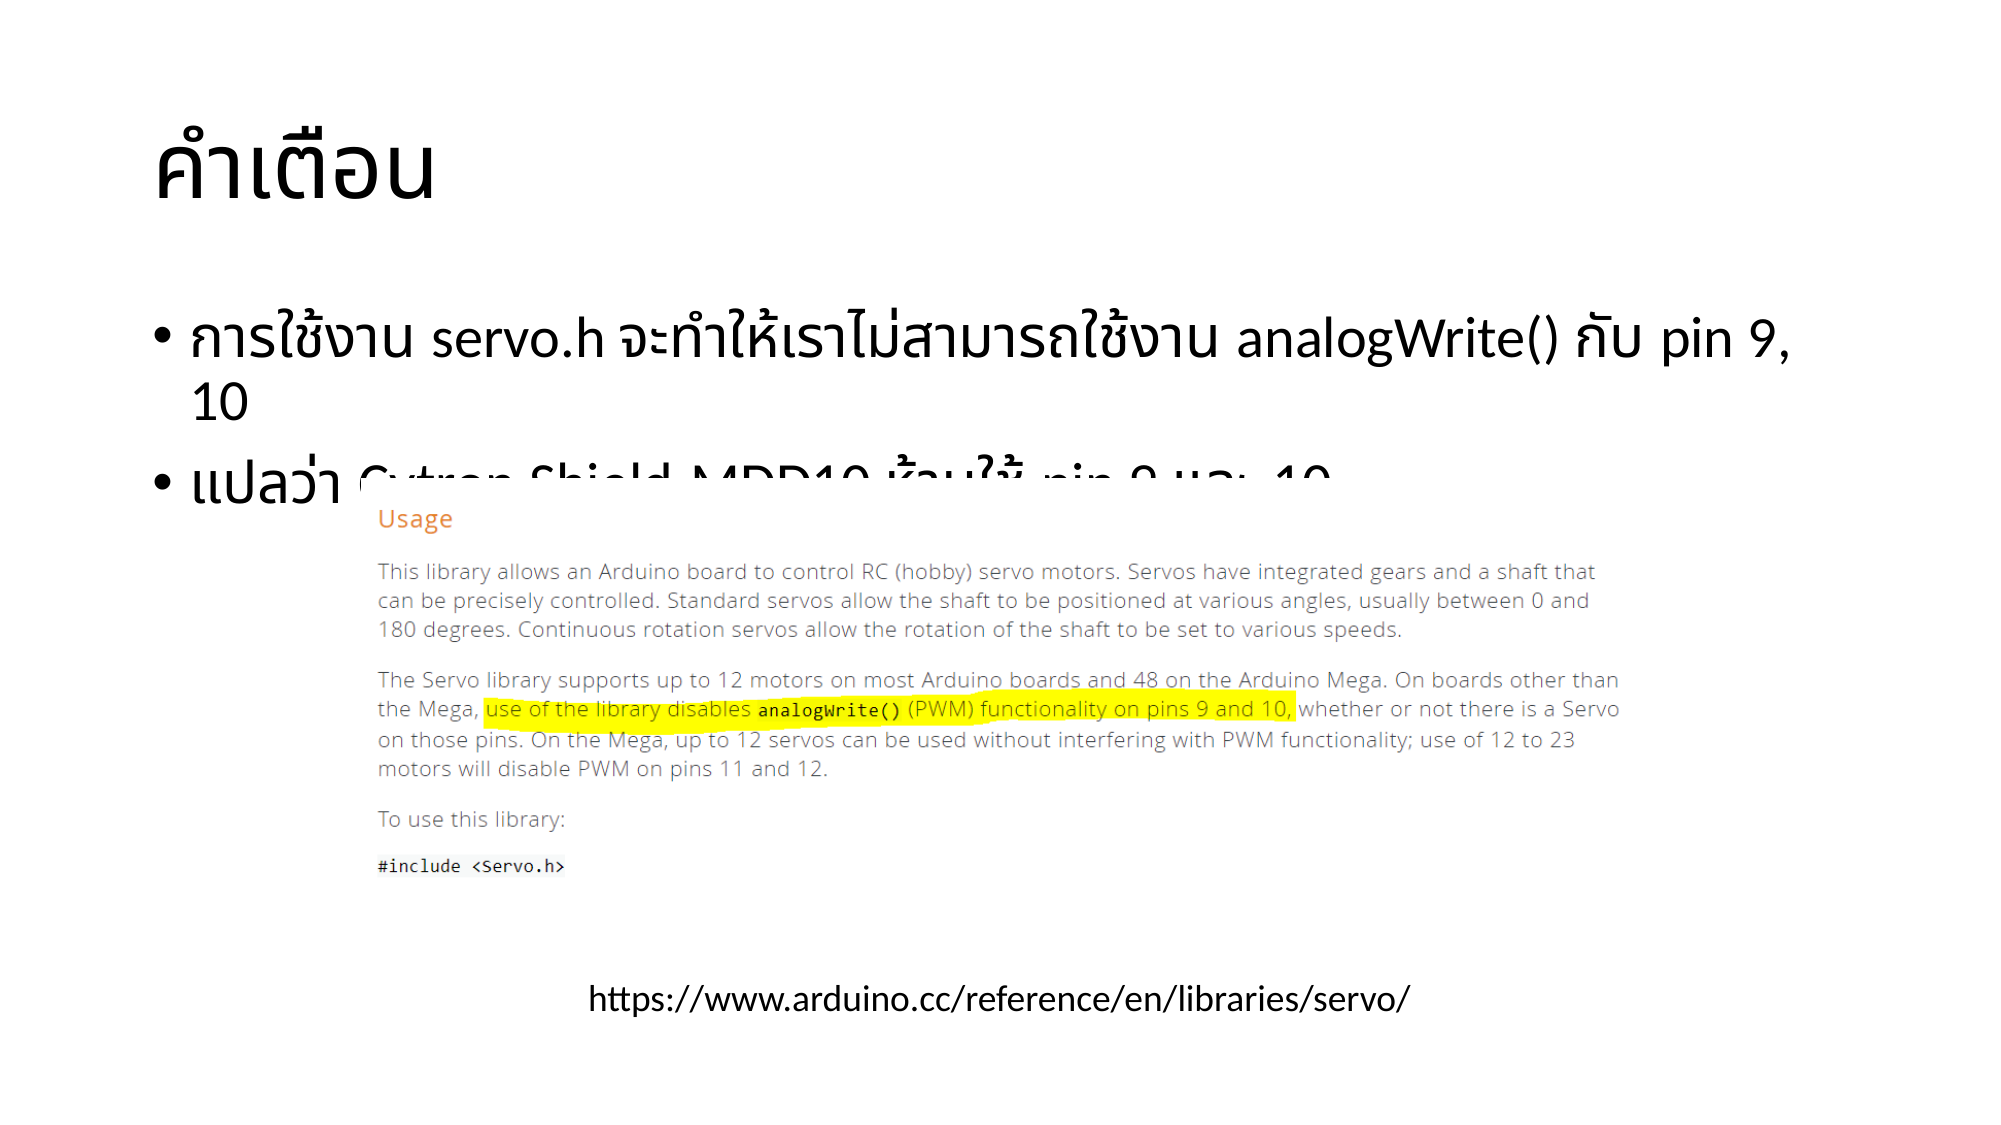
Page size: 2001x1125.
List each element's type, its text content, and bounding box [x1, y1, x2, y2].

picture [361, 478, 1639, 900]
list การใช้งาน servo.h จะทำให้เราไม่สามารถใช้งาน analogWrite() กับ pin 9, 10 แปลว่า Cytron Shield-MDD10 ห้ามใช้ pin 9 และ 10 [137, 299, 1863, 1014]
text_box https://www.arduino.cc/reference/en/libraries/servo/ [500, 966, 1500, 1026]
title คำเตือน [137, 59, 1863, 278]
